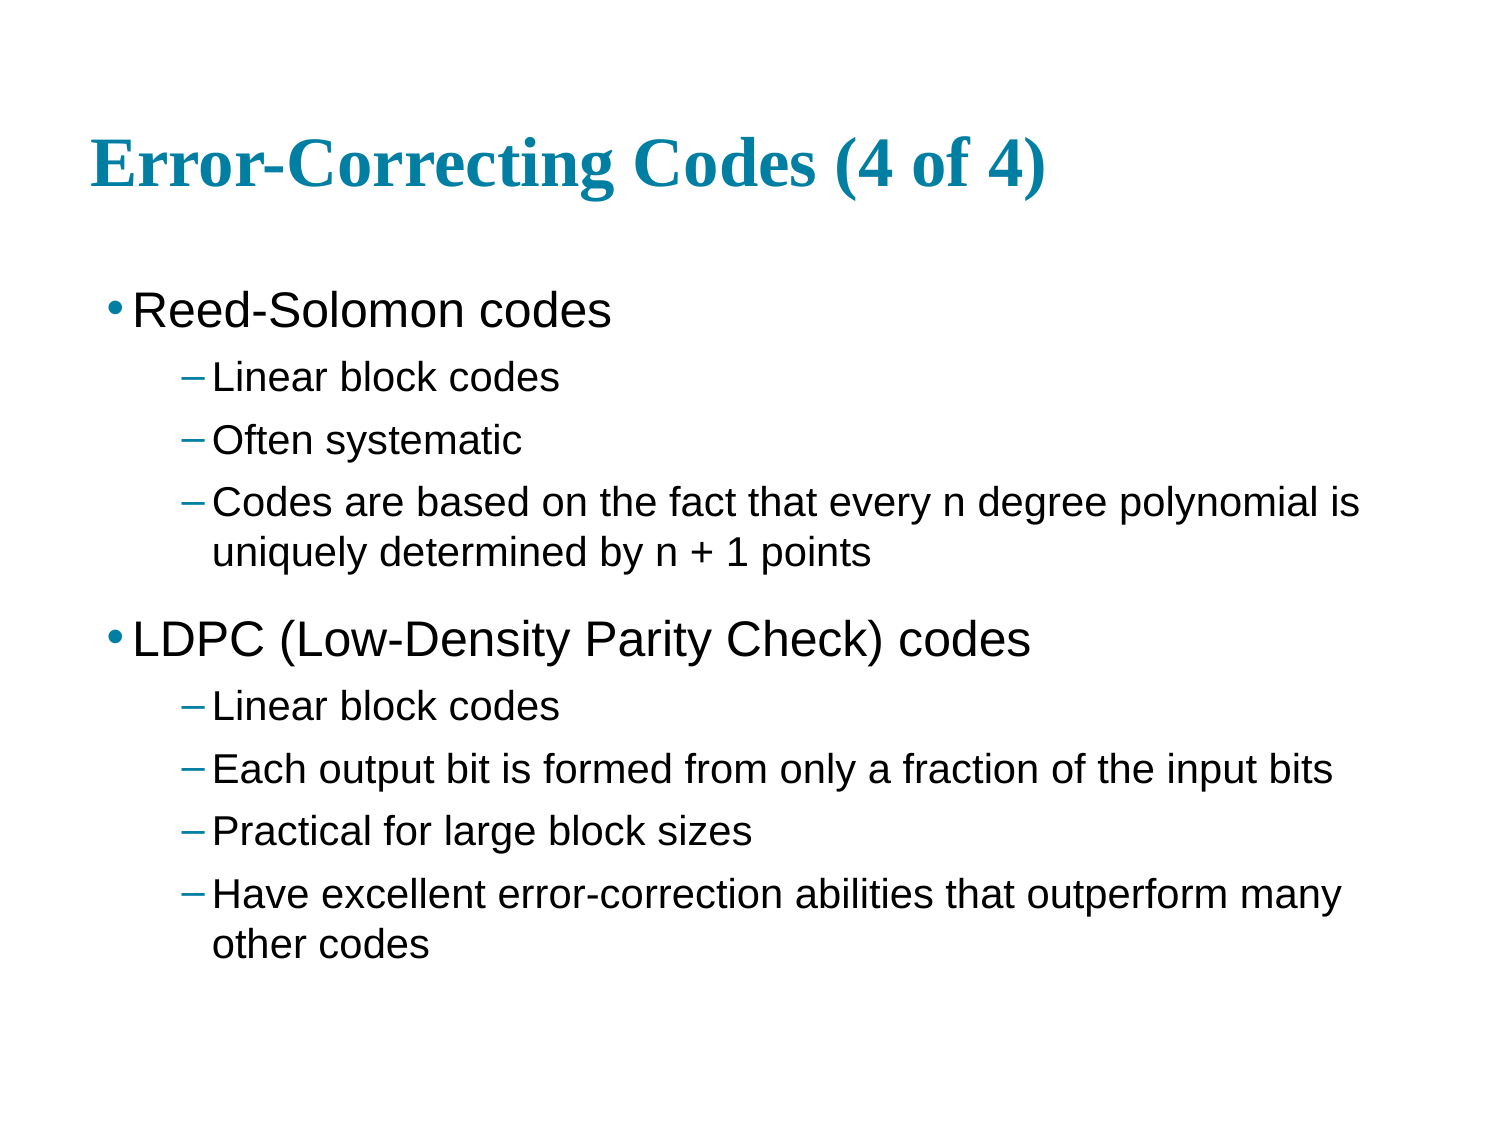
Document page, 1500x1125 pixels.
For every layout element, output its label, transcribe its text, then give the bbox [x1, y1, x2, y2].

title Error-Correcting Codes (4 of 4) [75, 35, 1425, 216]
list Reed-Solomon codes Linear block codes Often systematic Codes are based on the fact that every n degree polynomial is uniquely determined by n + 1 points LDPC (Low-Density Parity Check) codes Linear block codes Each output bit is formed from only a fraction of the input bits Practical for large block sizes Have excellent error-correction abilities that outperform many other codes [75, 262, 1425, 1005]
